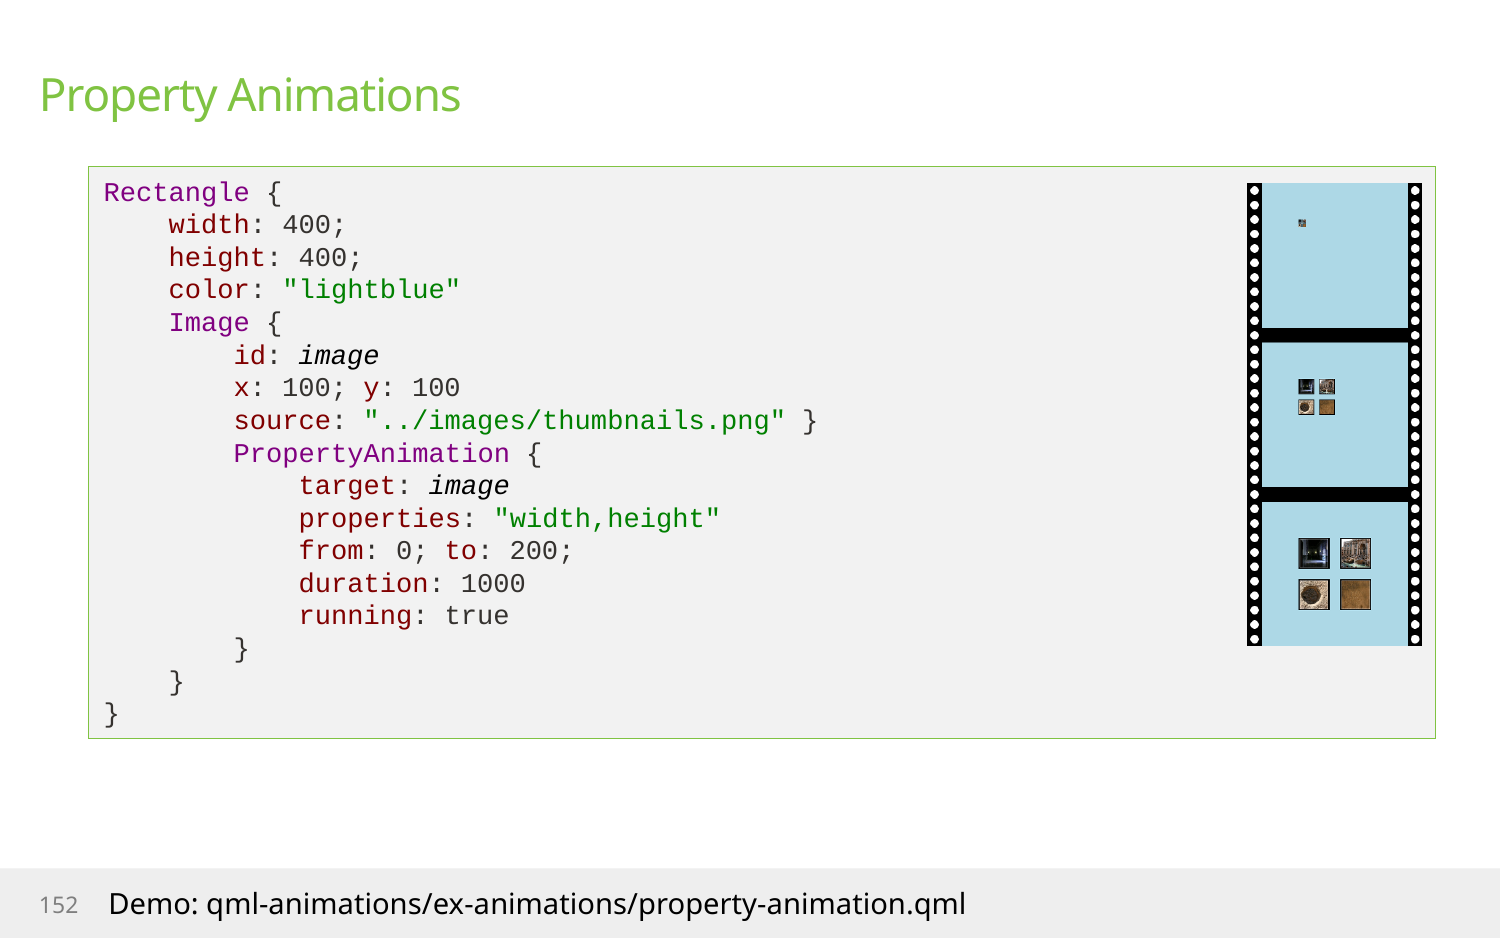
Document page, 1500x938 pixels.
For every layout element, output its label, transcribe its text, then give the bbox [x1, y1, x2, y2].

text_box Rectangle { width: 400; height: 400; color: "lightblue" Image { id: image x: 100; y: 100 source: "../images/thumbnails.png" } PropertyAnimation { target: image properties: "width,height" from: 0; to: 200; duration: 1000 running: true } } } [88, 166, 1436, 739]
picture [1247, 183, 1422, 647]
text_box Demo: qml-animations/ex-animations/property-animation.qml [93, 884, 1315, 928]
title Property Animations [39, 66, 1052, 196]
slide_number 152 [39, 892, 93, 921]
